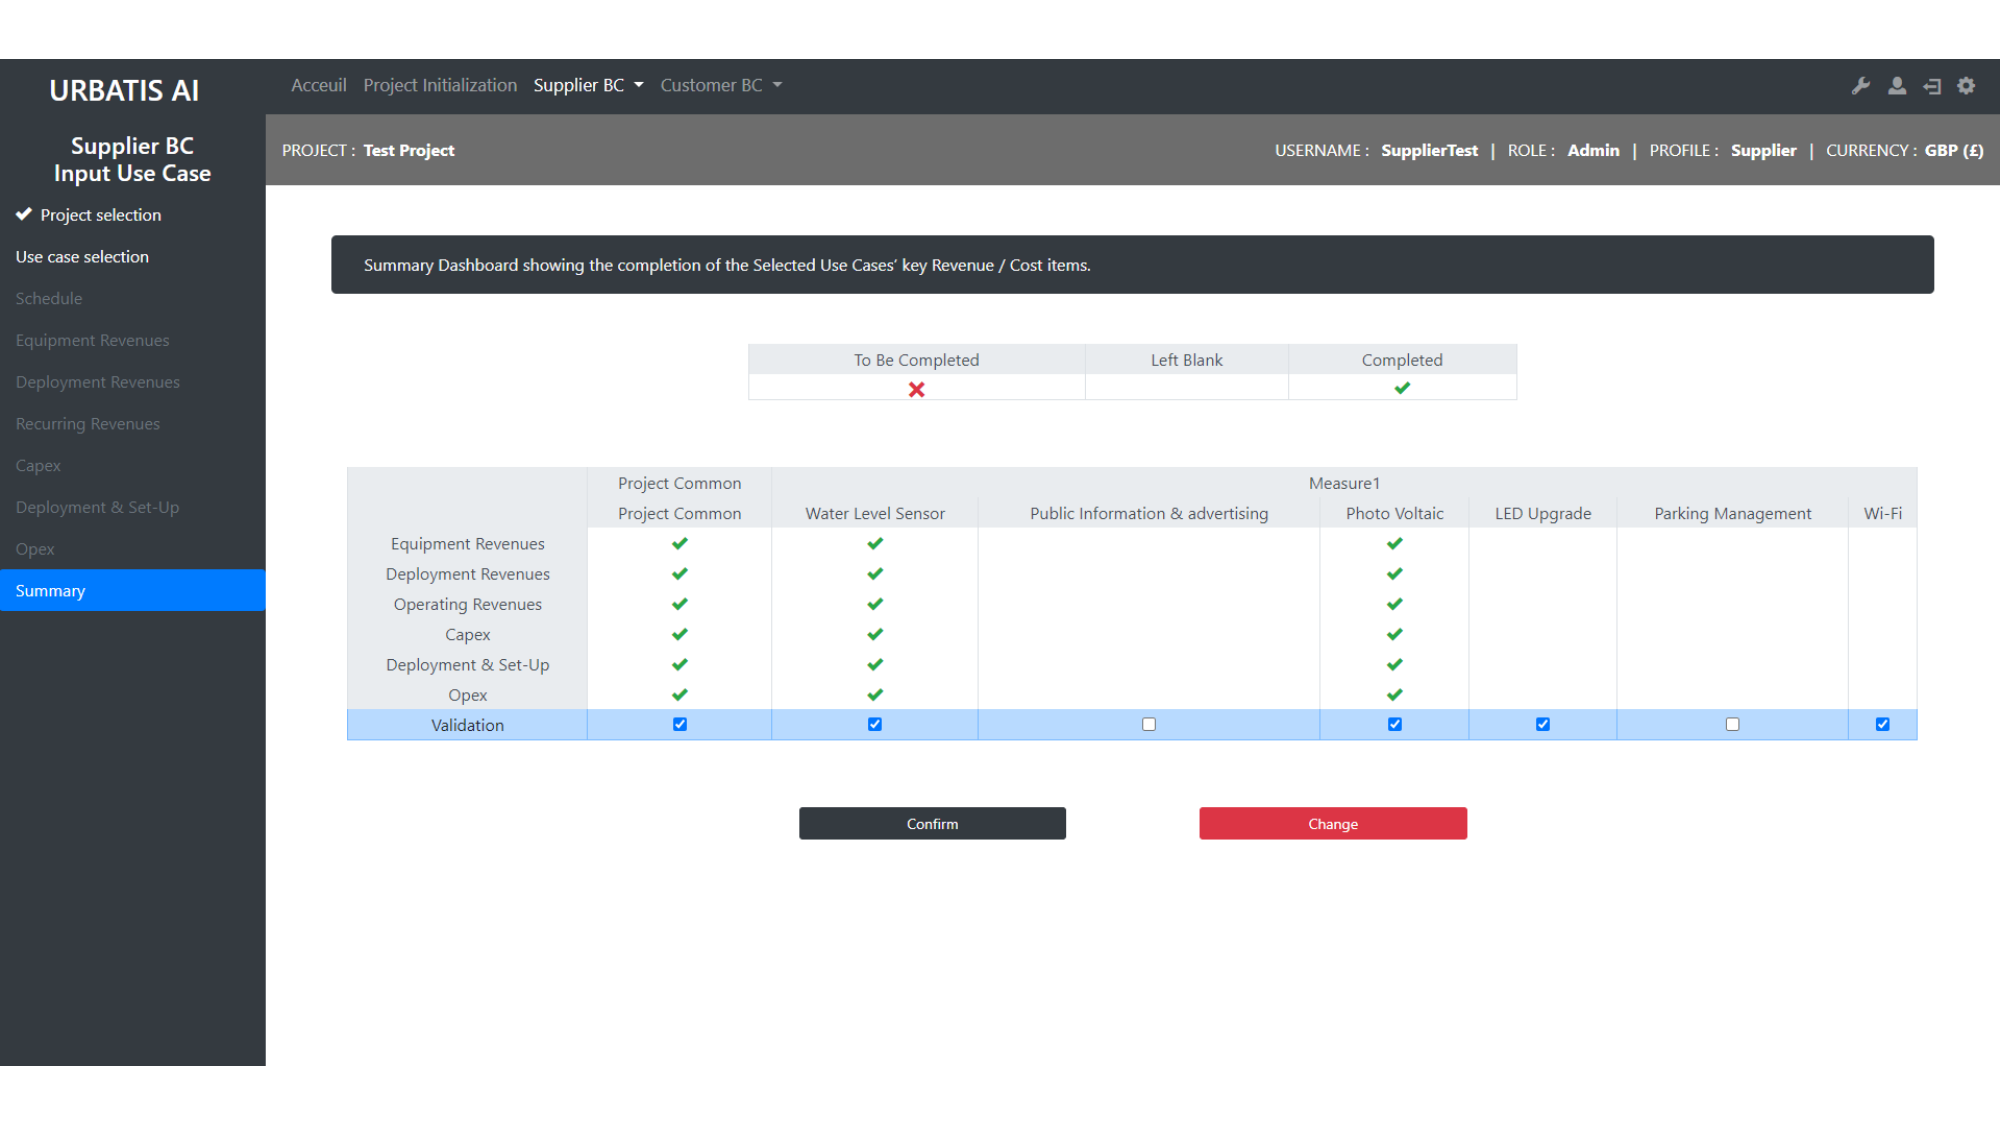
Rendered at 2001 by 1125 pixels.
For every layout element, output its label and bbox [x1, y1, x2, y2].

picture [0, 59, 2000, 1066]
